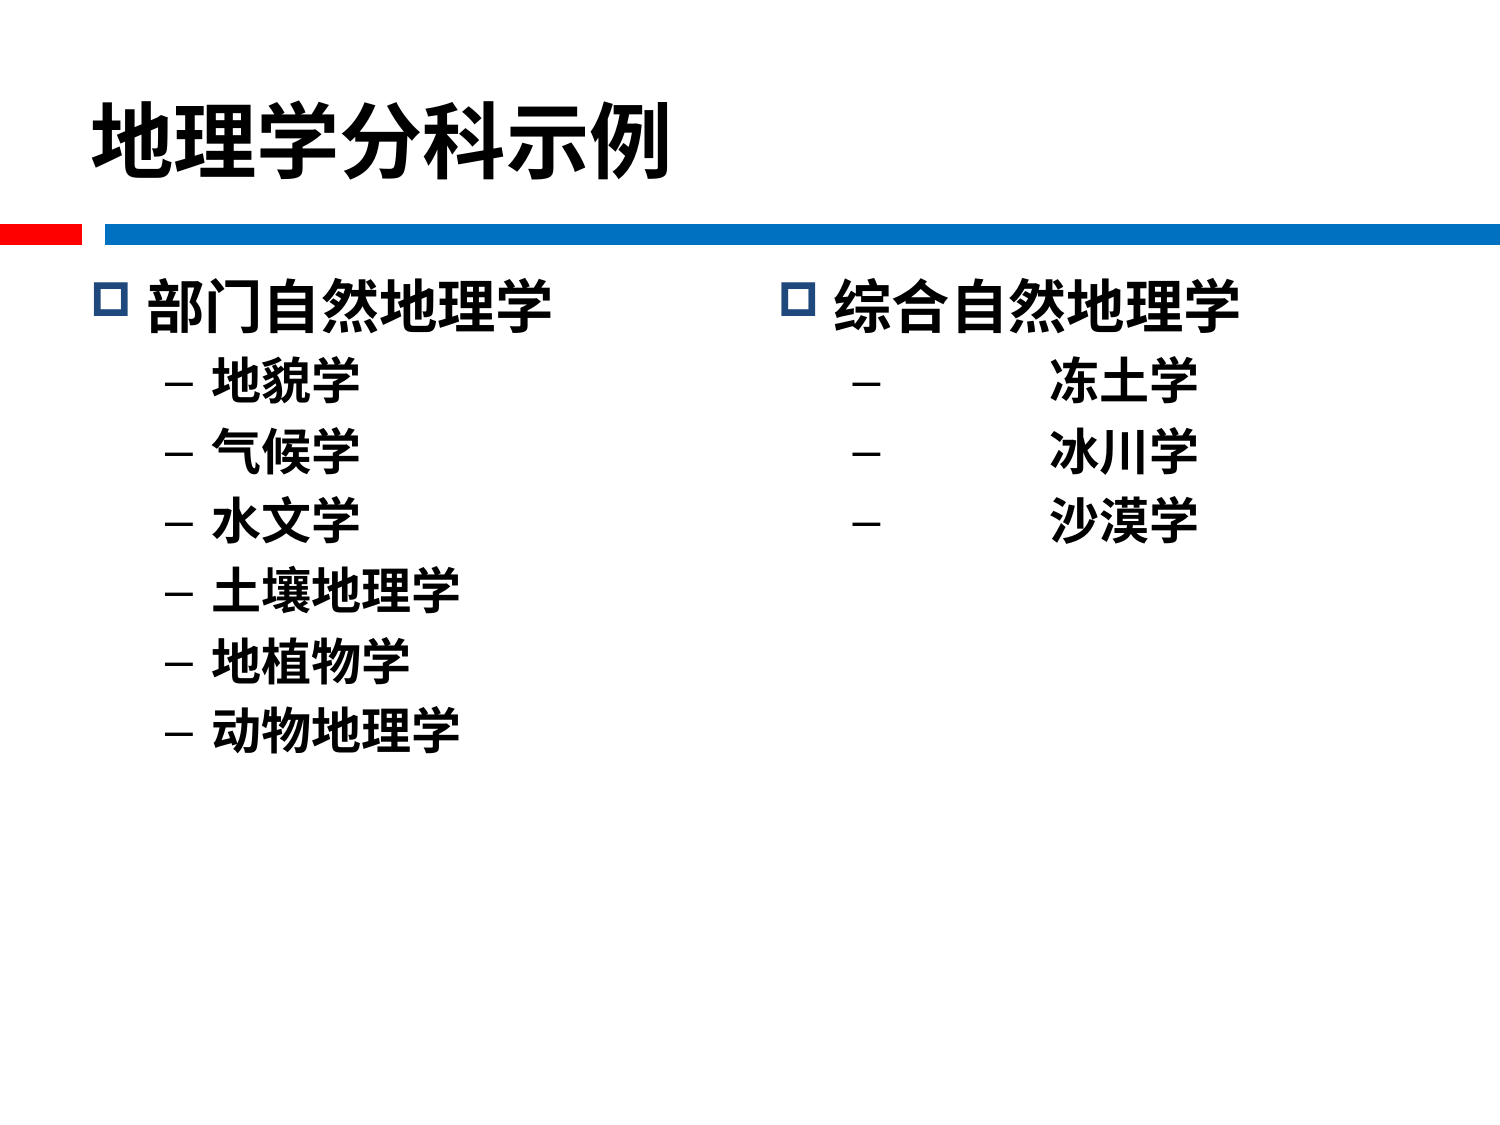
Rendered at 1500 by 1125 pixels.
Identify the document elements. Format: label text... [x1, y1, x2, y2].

title 地理学分科示例 [74, 44, 1426, 233]
list 综合自然地理学 冻土学 冰川学 沙漠学 [762, 262, 1426, 1006]
list 部门自然地理学 地貌学 气候学 水文学 土壤地理学 地植物学 动物地理学 [74, 262, 738, 1006]
